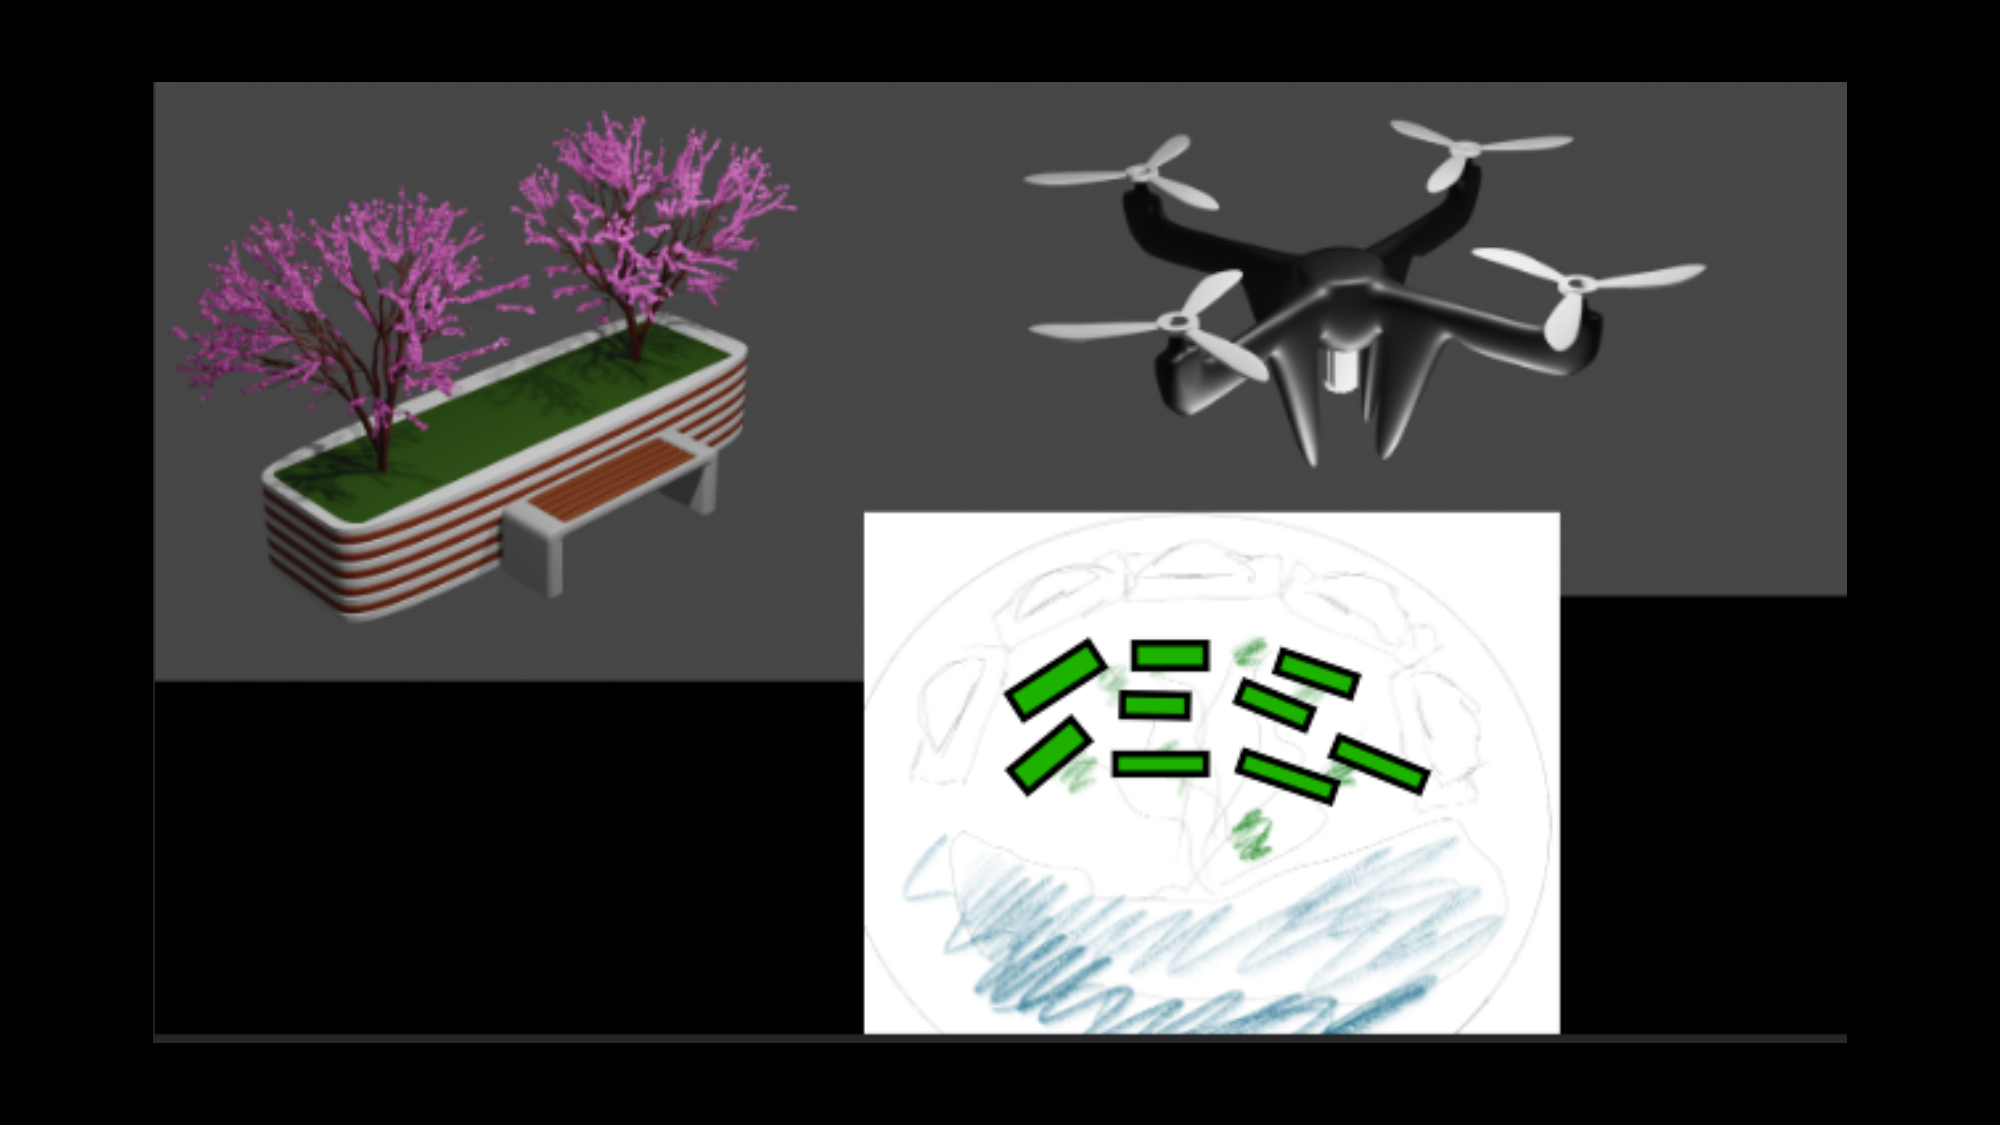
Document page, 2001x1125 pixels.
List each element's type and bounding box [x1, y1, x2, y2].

picture [153, 82, 1847, 1043]
